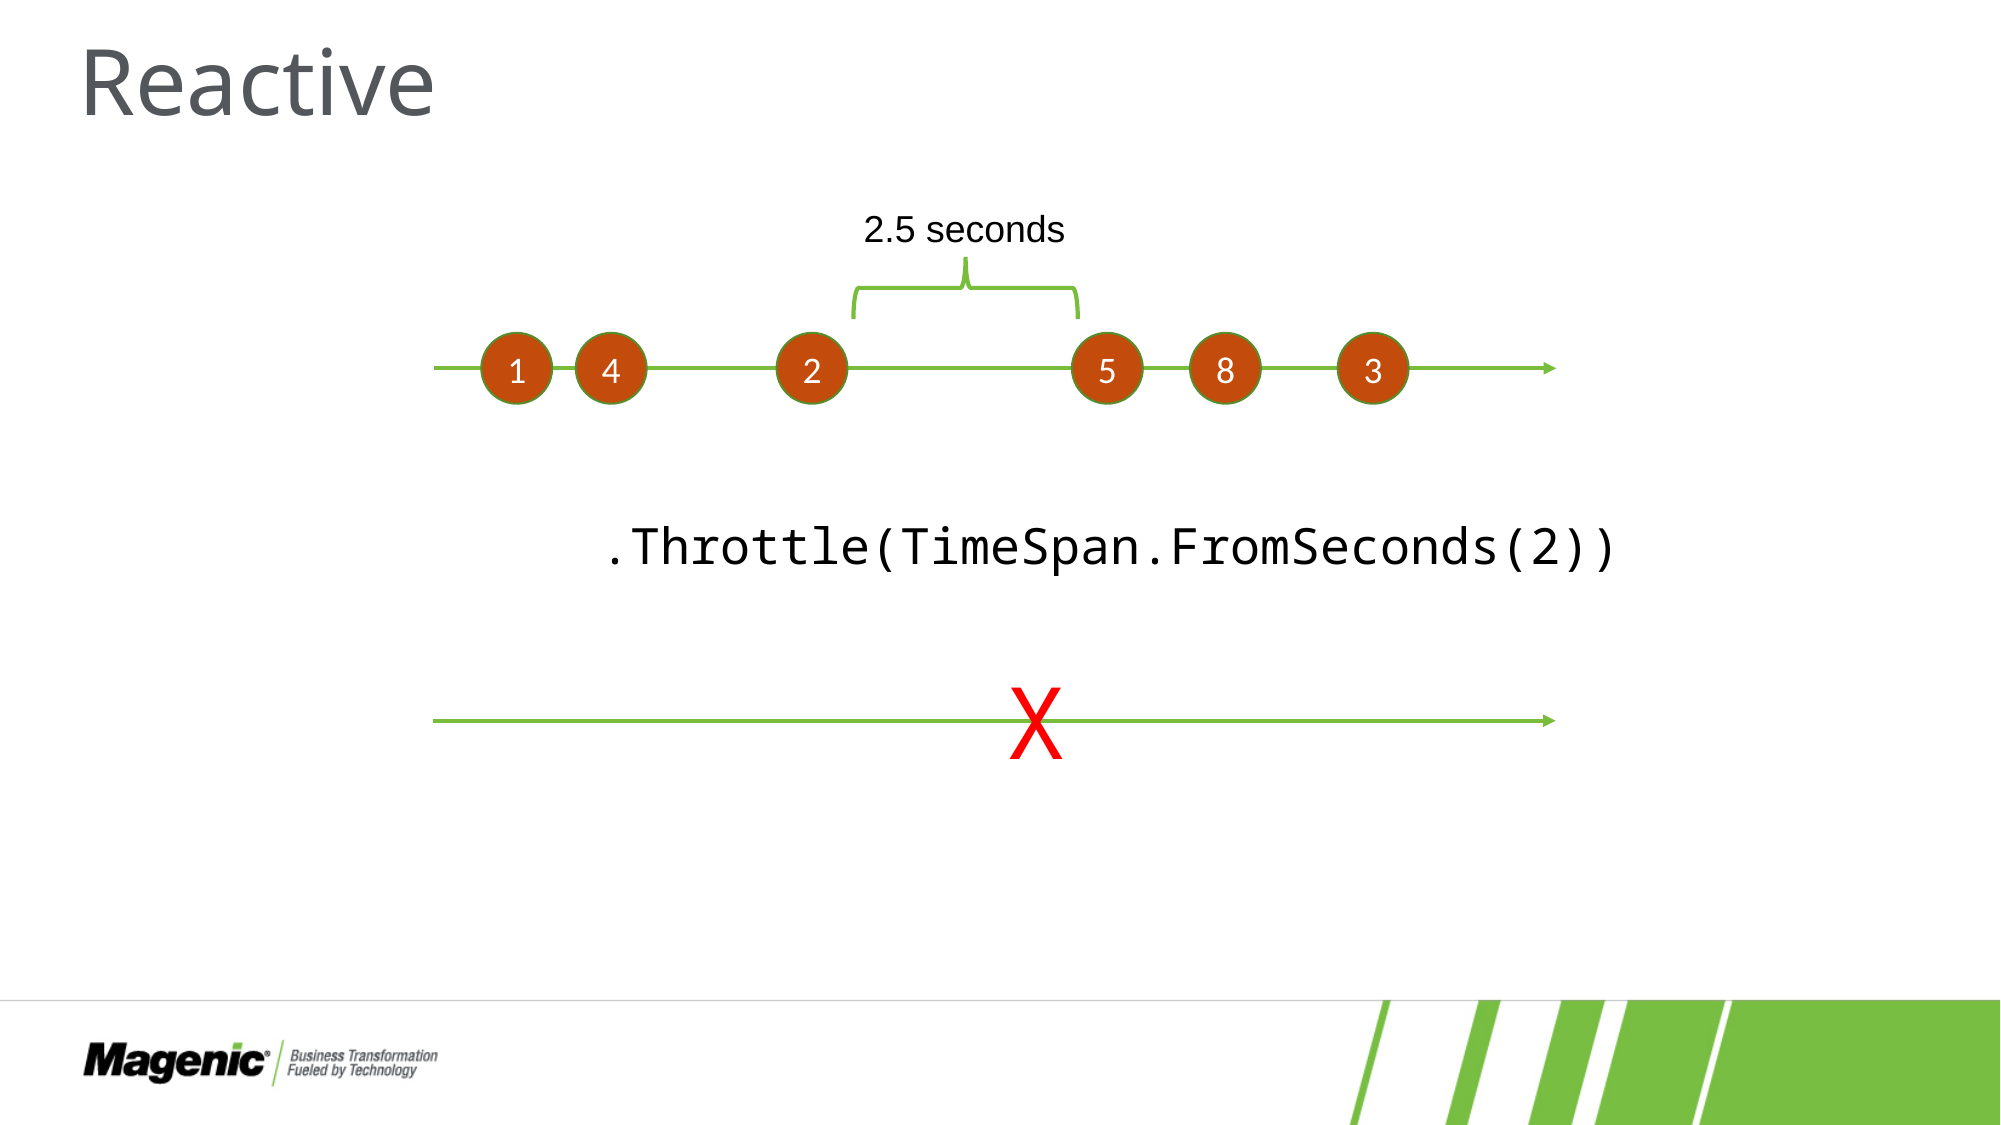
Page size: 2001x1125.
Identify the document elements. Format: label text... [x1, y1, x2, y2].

text_box 4 [574, 331, 648, 368]
text_box 8 [1189, 331, 1262, 368]
text_box 5 [1070, 331, 1144, 368]
text_box .Throttle(TimeSpan.FromSeconds(2)) [585, 506, 1636, 582]
text_box 8 [1189, 369, 1262, 405]
text_box 2 [775, 369, 849, 405]
picture [0, 0, 2001, 1125]
text_box 2.5 seconds [848, 197, 1081, 257]
title Reactive [63, 41, 1938, 131]
text_box X [991, 652, 1082, 720]
text_box 3 [1336, 369, 1410, 405]
text_box X [991, 721, 1082, 788]
text_box 1 [480, 331, 554, 368]
text_box [852, 257, 1079, 319]
text_box 3 [1336, 331, 1410, 368]
text_box 2 [775, 331, 849, 368]
text_box 5 [1070, 369, 1144, 405]
text_box 4 [574, 369, 648, 405]
text_box 1 [480, 369, 554, 405]
